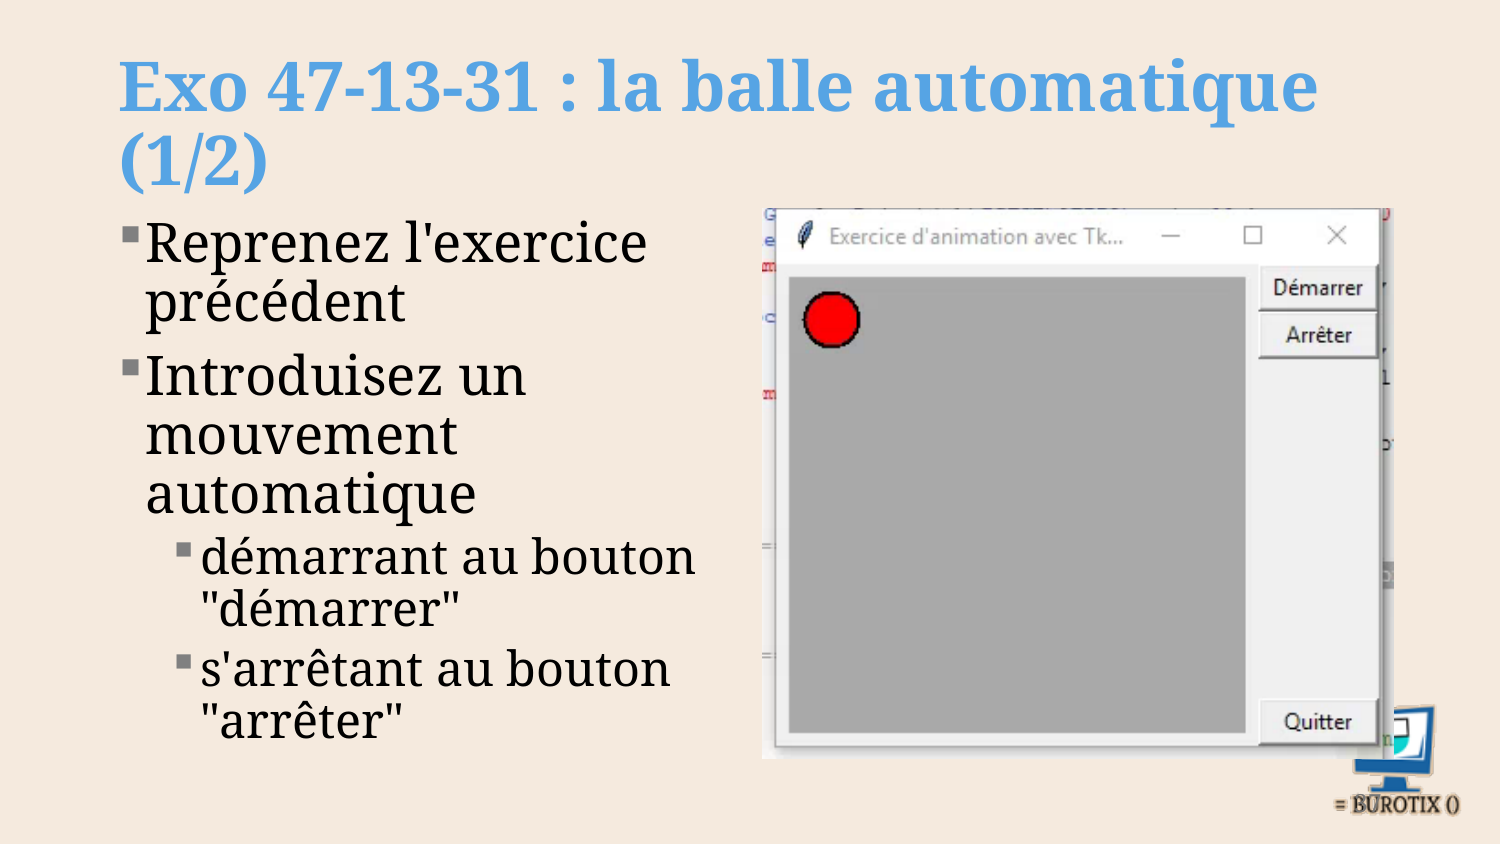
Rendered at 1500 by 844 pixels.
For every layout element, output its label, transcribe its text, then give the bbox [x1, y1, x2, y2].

title Exo 47-13-31 : la balle automatique (1/2) [103, 44, 1397, 208]
list Reprenez l'exercice précédent Introduisez un mouvement automatique démarrant au bouton "démarrer" s'arrêtant au bouton "arrêter" [103, 207, 741, 760]
picture [1332, 703, 1462, 817]
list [761, 207, 1395, 761]
slide_number 37 [1059, 782, 1397, 828]
